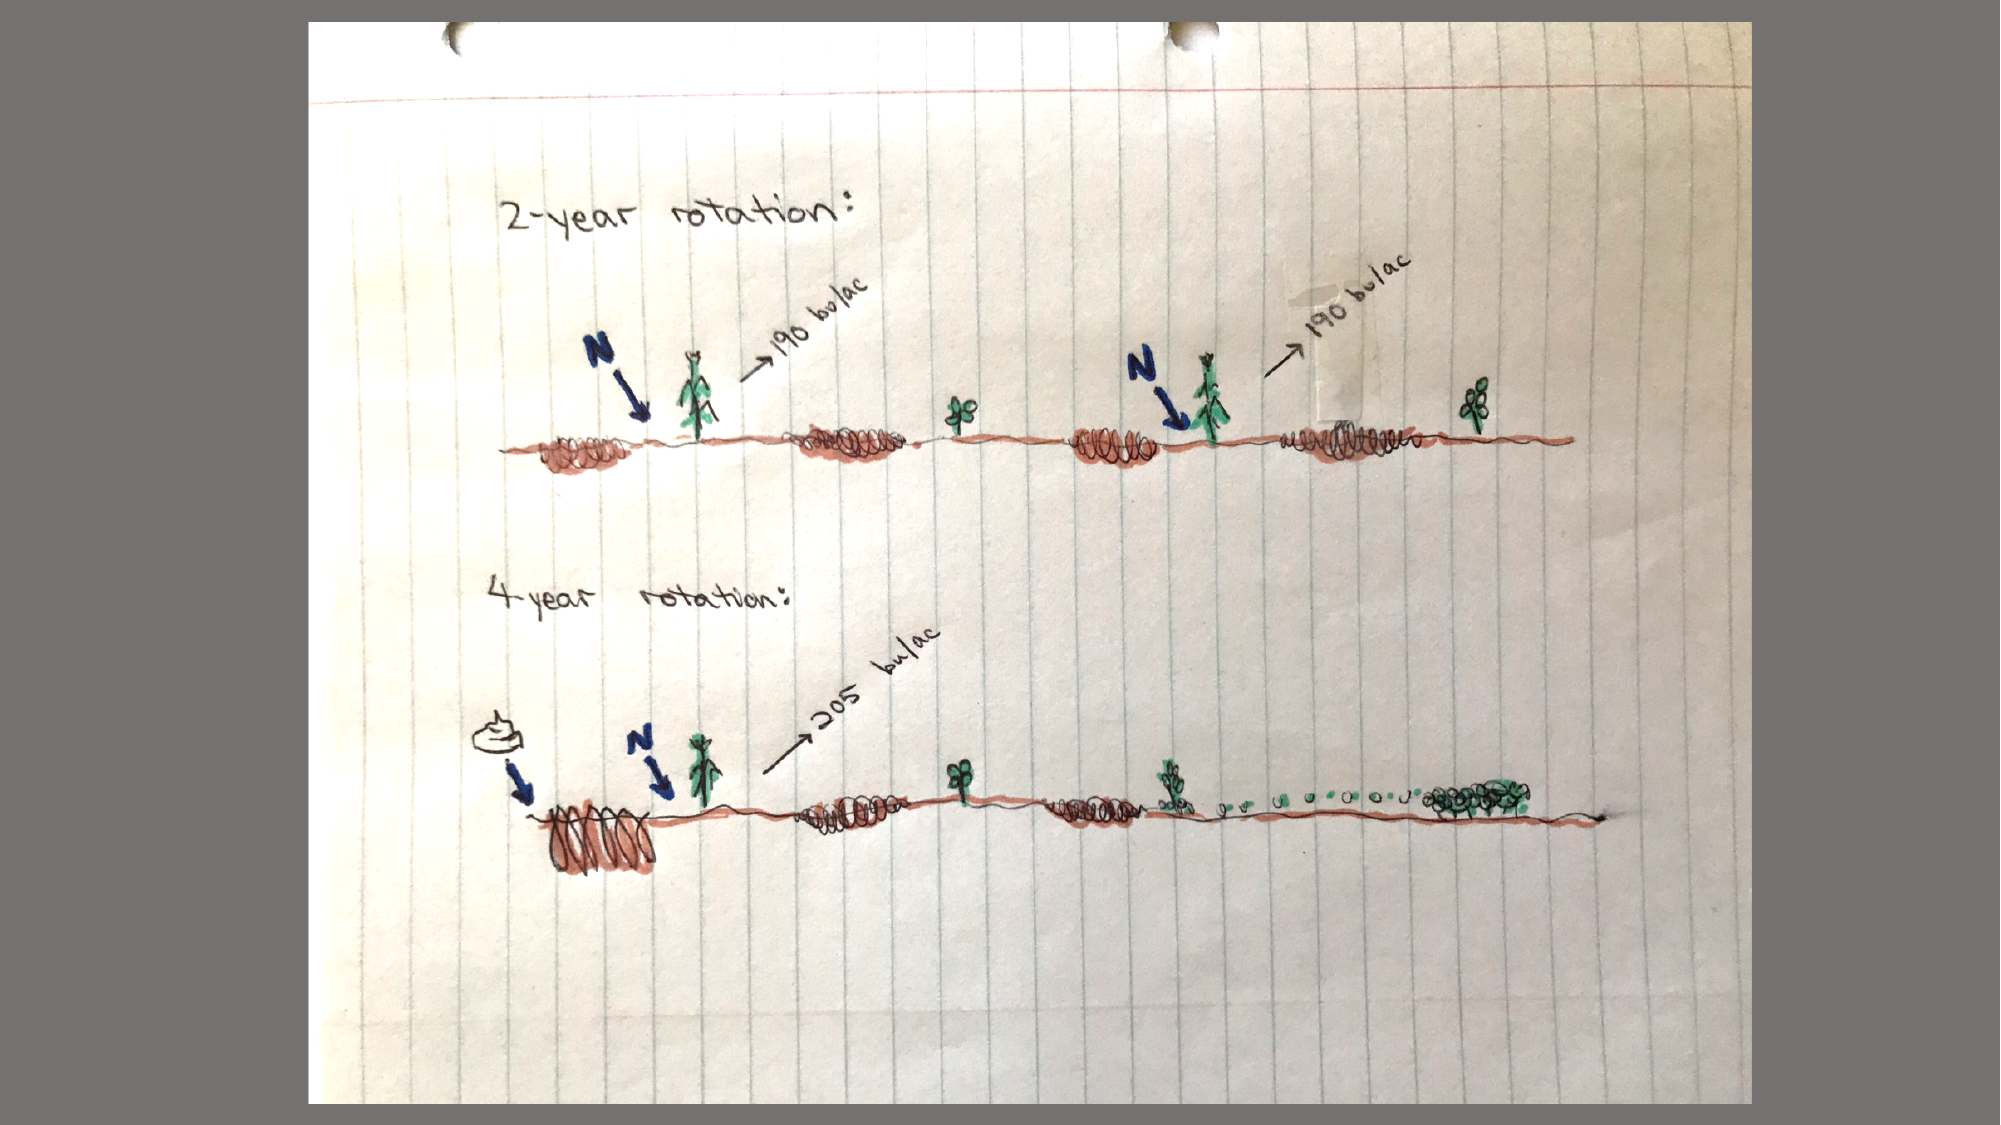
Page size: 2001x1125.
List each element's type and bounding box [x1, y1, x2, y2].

picture [310, 0, 1750, 1125]
